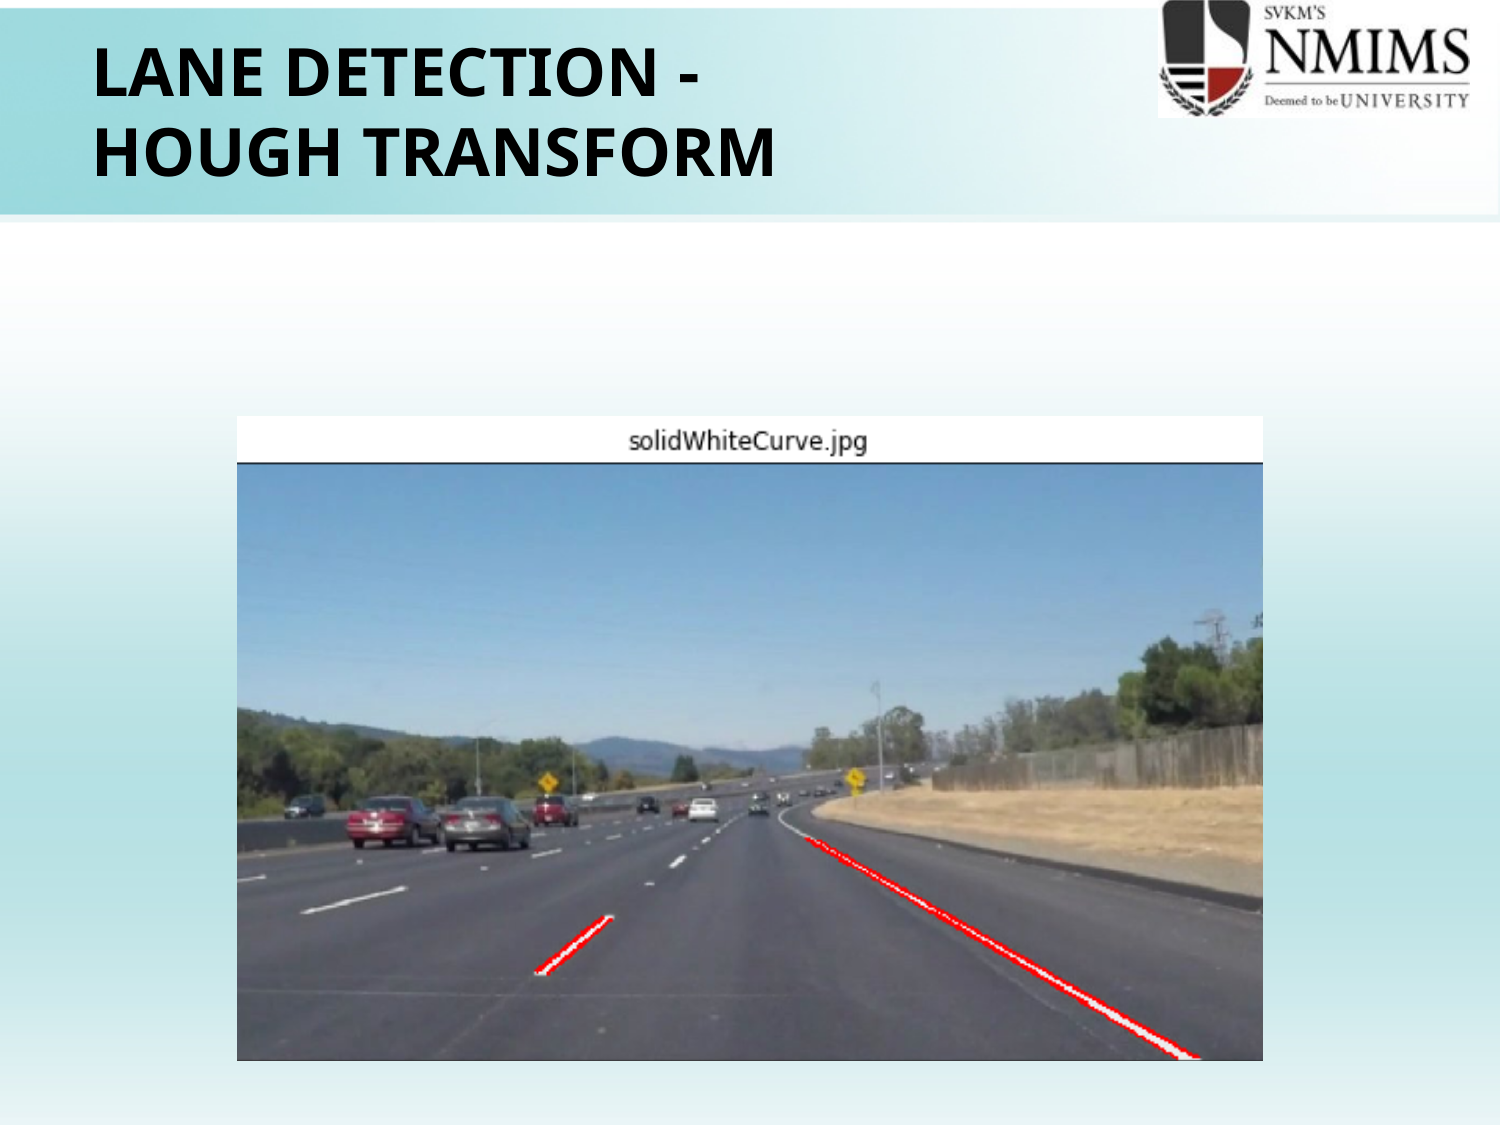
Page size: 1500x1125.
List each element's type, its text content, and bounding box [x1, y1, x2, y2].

list [92, 237, 1350, 1061]
text_box [87, 399, 92, 495]
picture [0, 0, 1500, 1125]
title LANE DETECTION - HOUGH TRANSFORM [76, 106, 814, 198]
